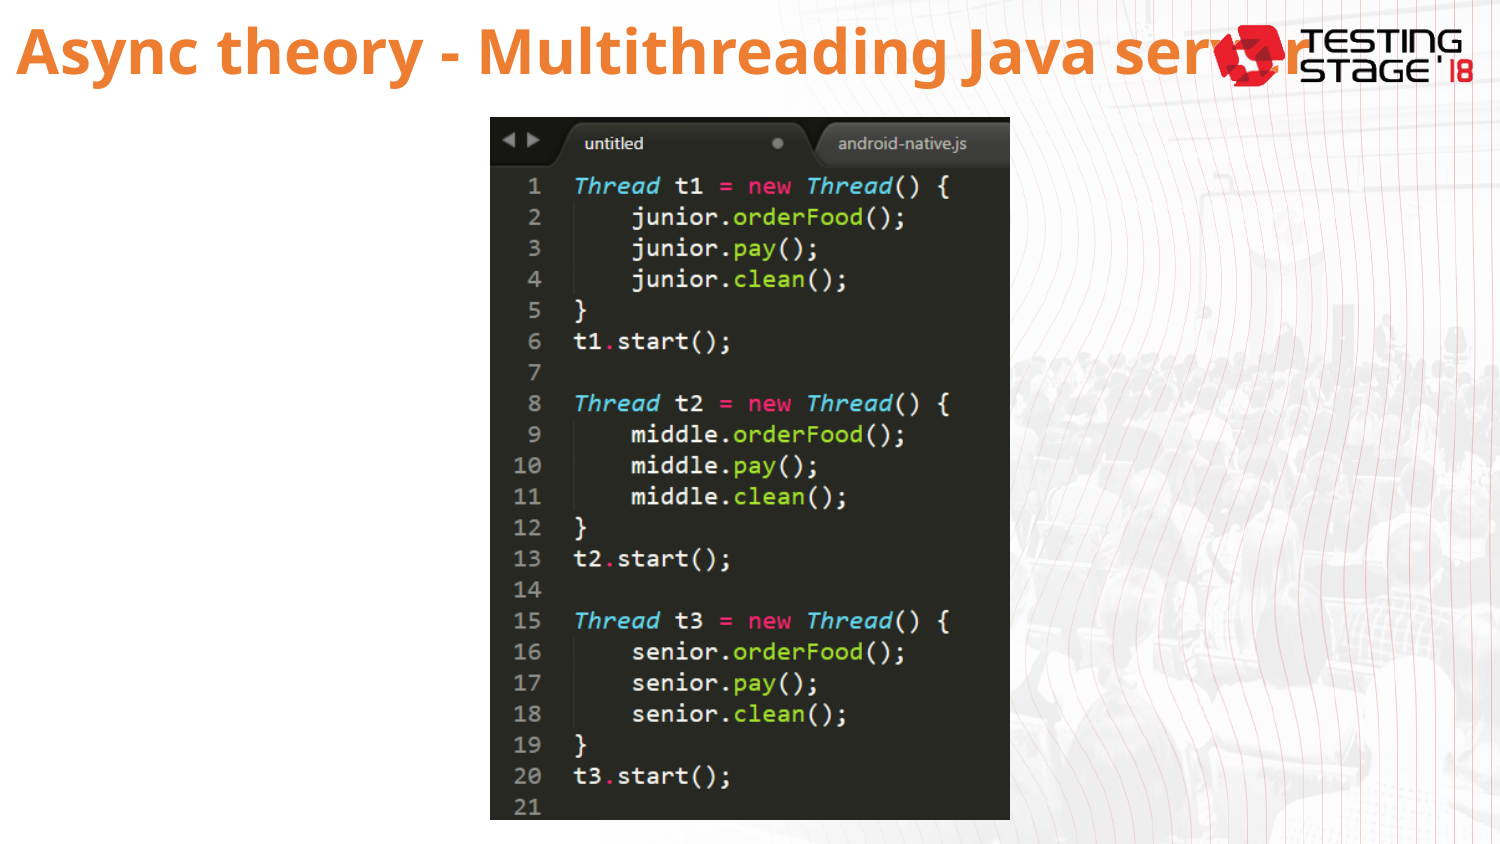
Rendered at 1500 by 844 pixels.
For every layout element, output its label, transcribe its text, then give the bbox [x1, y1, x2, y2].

picture [490, 117, 1010, 820]
text_box Async theory - Multithreading Java server [1, 4, 1197, 95]
picture [1197, 0, 1500, 115]
